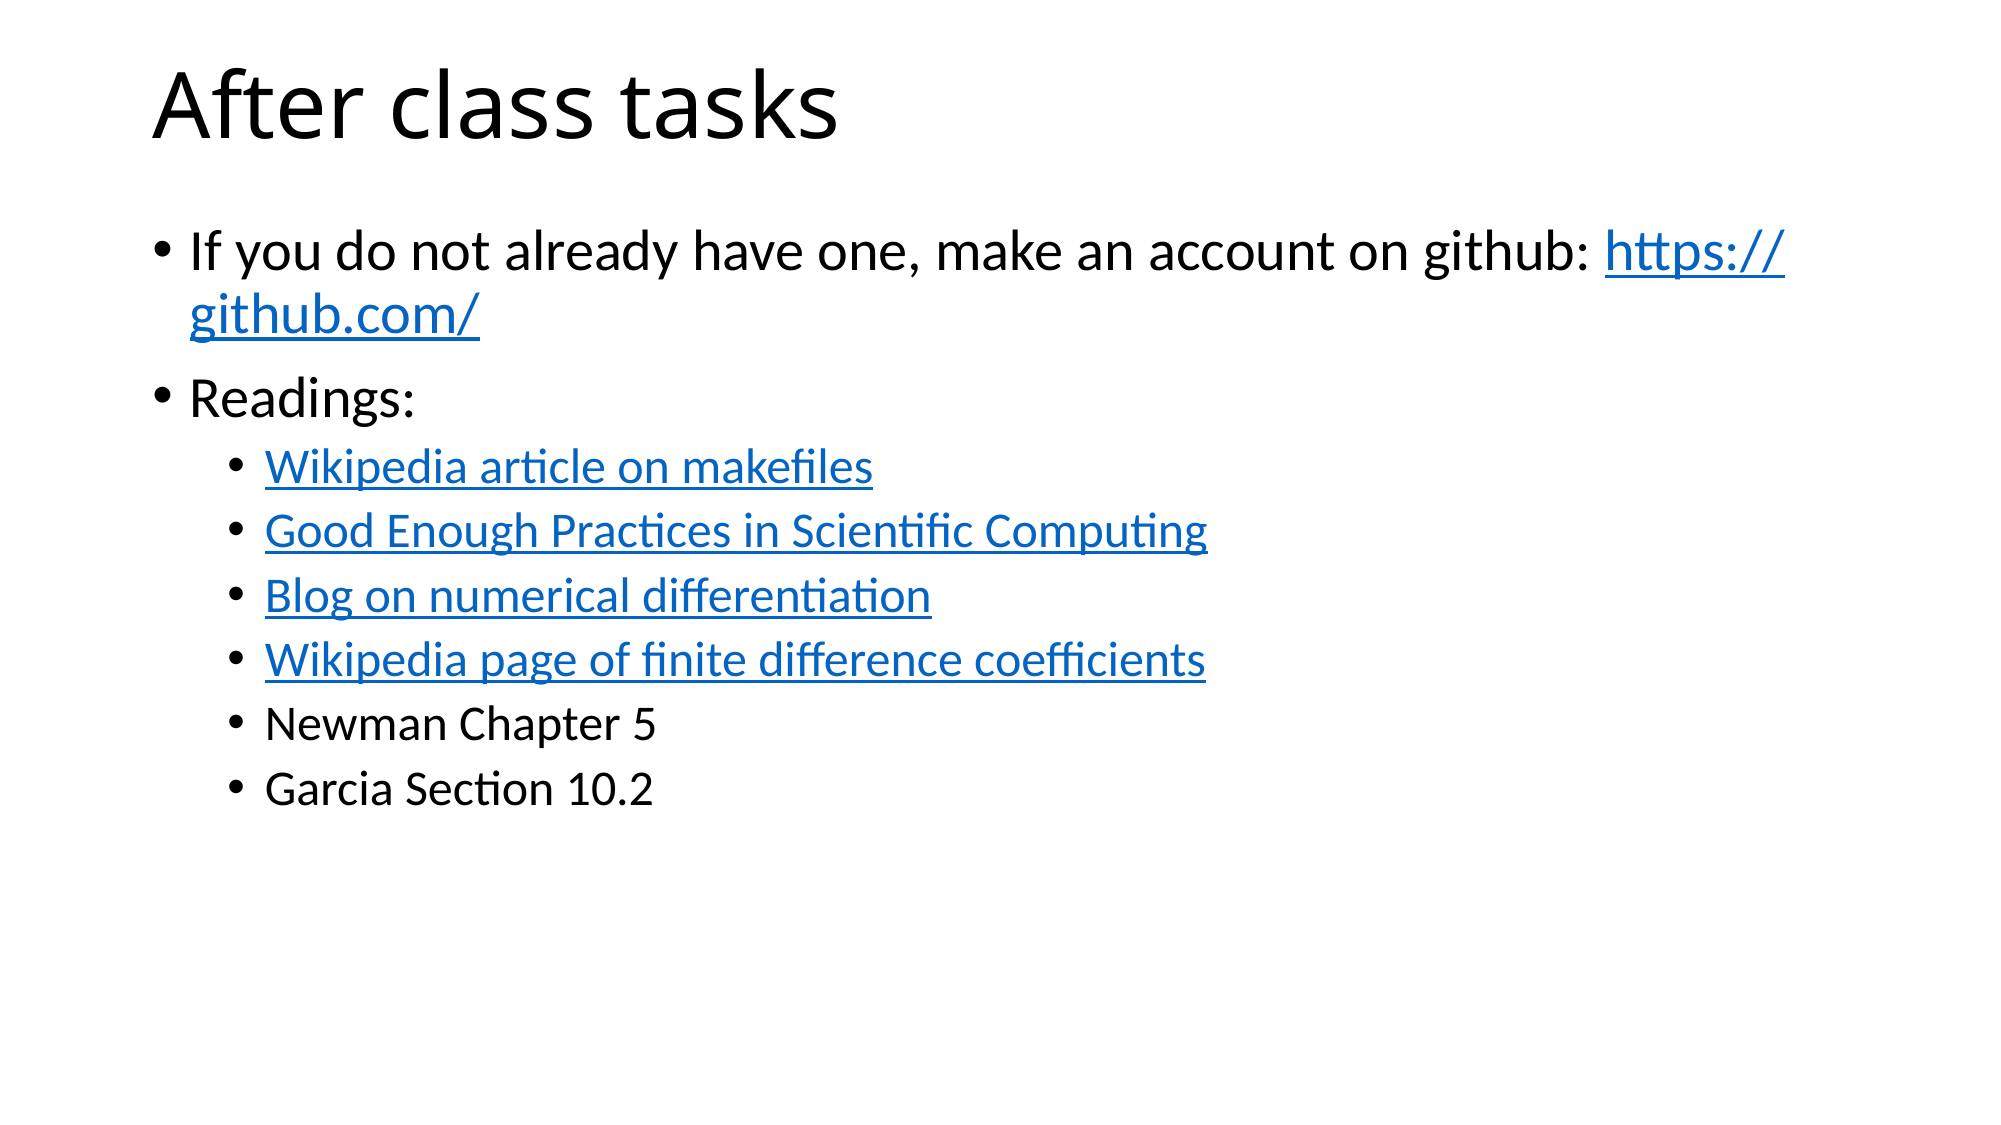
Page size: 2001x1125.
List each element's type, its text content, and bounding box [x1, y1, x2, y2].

list If you do not already have one, make an account on github: https://github.com/ Readings: Wikipedia article on makefiles Good Enough Practices in Scientific Computing Blog on numerical differentiation Wikipedia page of finite difference coefficients Newman Chapter 5 Garcia Section 10.2 [137, 213, 1863, 1107]
title After class tasks [137, 0, 1863, 213]
